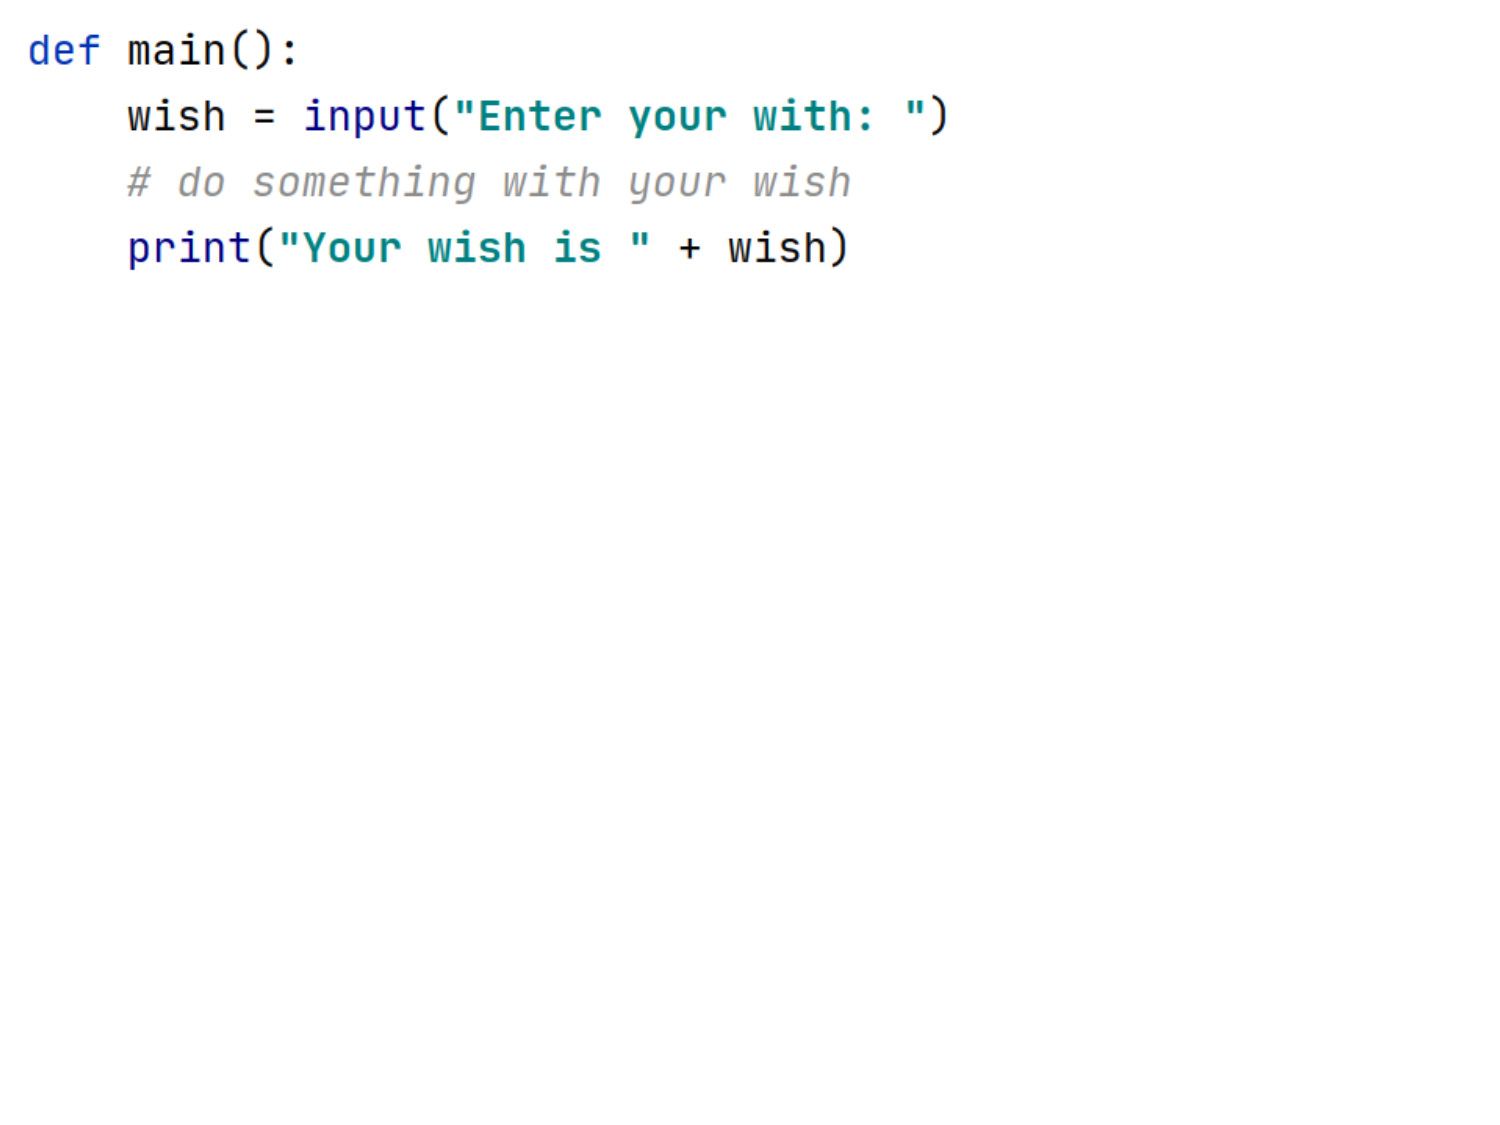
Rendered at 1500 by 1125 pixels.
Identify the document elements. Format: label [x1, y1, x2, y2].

picture [24, 24, 958, 290]
